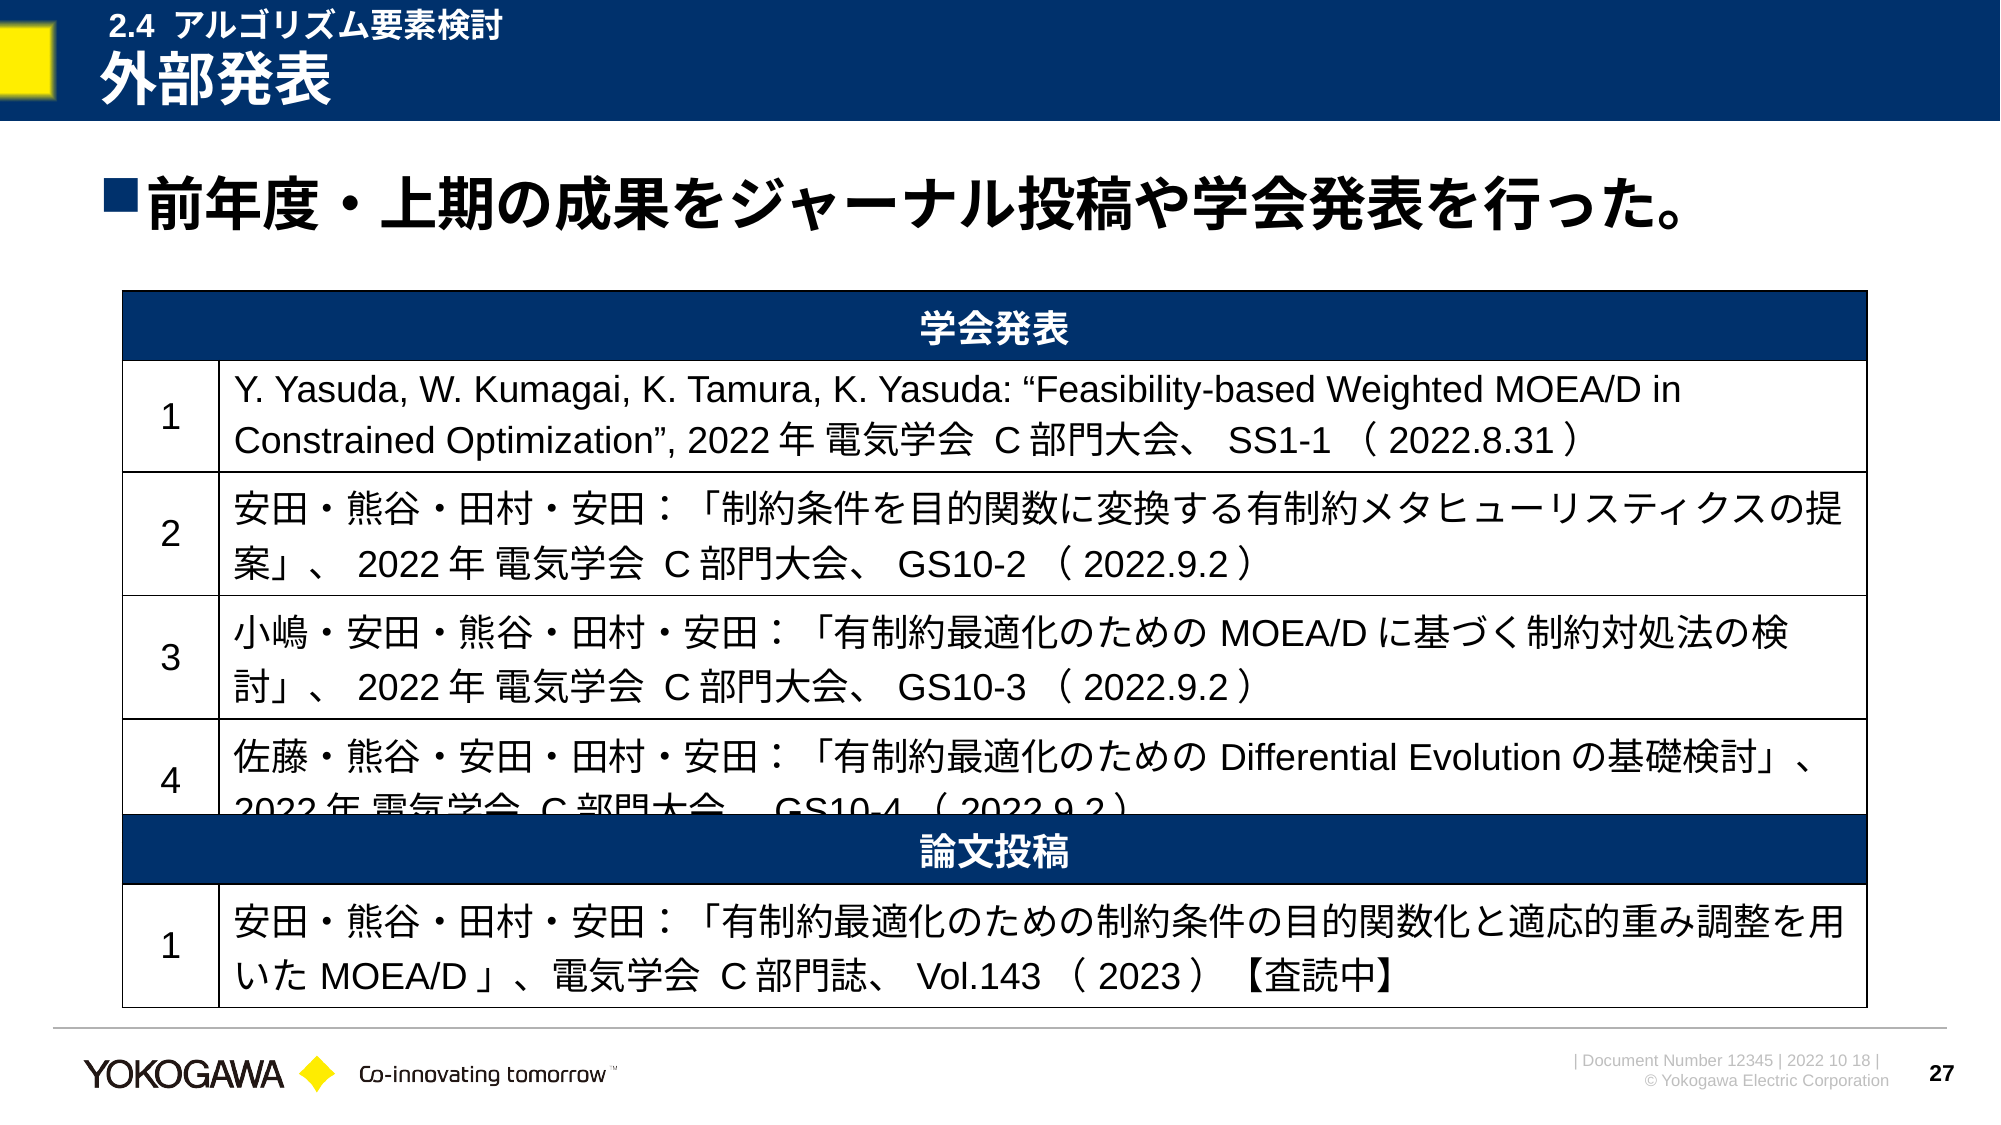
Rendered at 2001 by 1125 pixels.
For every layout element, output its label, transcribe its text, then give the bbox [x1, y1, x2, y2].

title 外部発表 [84, 39, 1955, 125]
table_cell 佐藤・熊谷・安田・田村・安田：「有制約最適化のためのDifferential Evolutionの基礎検討」、2022年 電気学会 C部門大会、GS10-4（2022.9.2） [220, 720, 1866, 814]
table_cell 小嶋・安田・熊谷・田村・安田：「有制約最適化のためのMOEA/Dに基づく制約対処法の検討」、2022年 電気学会 C部門大会、GS10-3（2022.9.2） [220, 596, 1866, 718]
table_cell Y. Yasuda, W. Kumagai, K. Tamura, K. Yasuda: “Feasibility-based Weighted MOEA/D in Constrained Optimization”, 2022年 電気学会 C部門大会、SS1-1（2022.8.31） [220, 361, 1866, 471]
table_header 学会発表 [123, 292, 1866, 360]
picture [83, 1055, 617, 1093]
picture [0, 6, 69, 115]
table_cell 3 [123, 596, 218, 718]
table_cell 1 [123, 361, 218, 471]
table_cell 安田・熊谷・田村・安田：「制約条件を目的関数に変換する有制約メタヒューリスティクスの提案」、2022年 電気学会 C部門大会、GS10-2（2022.9.2） [220, 473, 1866, 595]
table_cell 4 [123, 720, 218, 814]
table_header 論文投稿 [123, 815, 1866, 883]
table_cell 2 [123, 473, 218, 595]
table_cell 安田・熊谷・田村・安田：「有制約最適化のための制約条件の目的関数化と適応的重み調整を用いたMOEA/D」、電気学会 C部門誌、Vol.143（2023）【査読中】 [220, 885, 1866, 1007]
slide_number 27 [1904, 1042, 1970, 1103]
table_cell 1 [123, 885, 218, 1007]
text_box 2.4 アルゴリズム要素検討 [93, 0, 836, 52]
text_box 前年度・上期の成果をジャーナル投稿や学会発表を行った。 [84, 167, 1955, 256]
